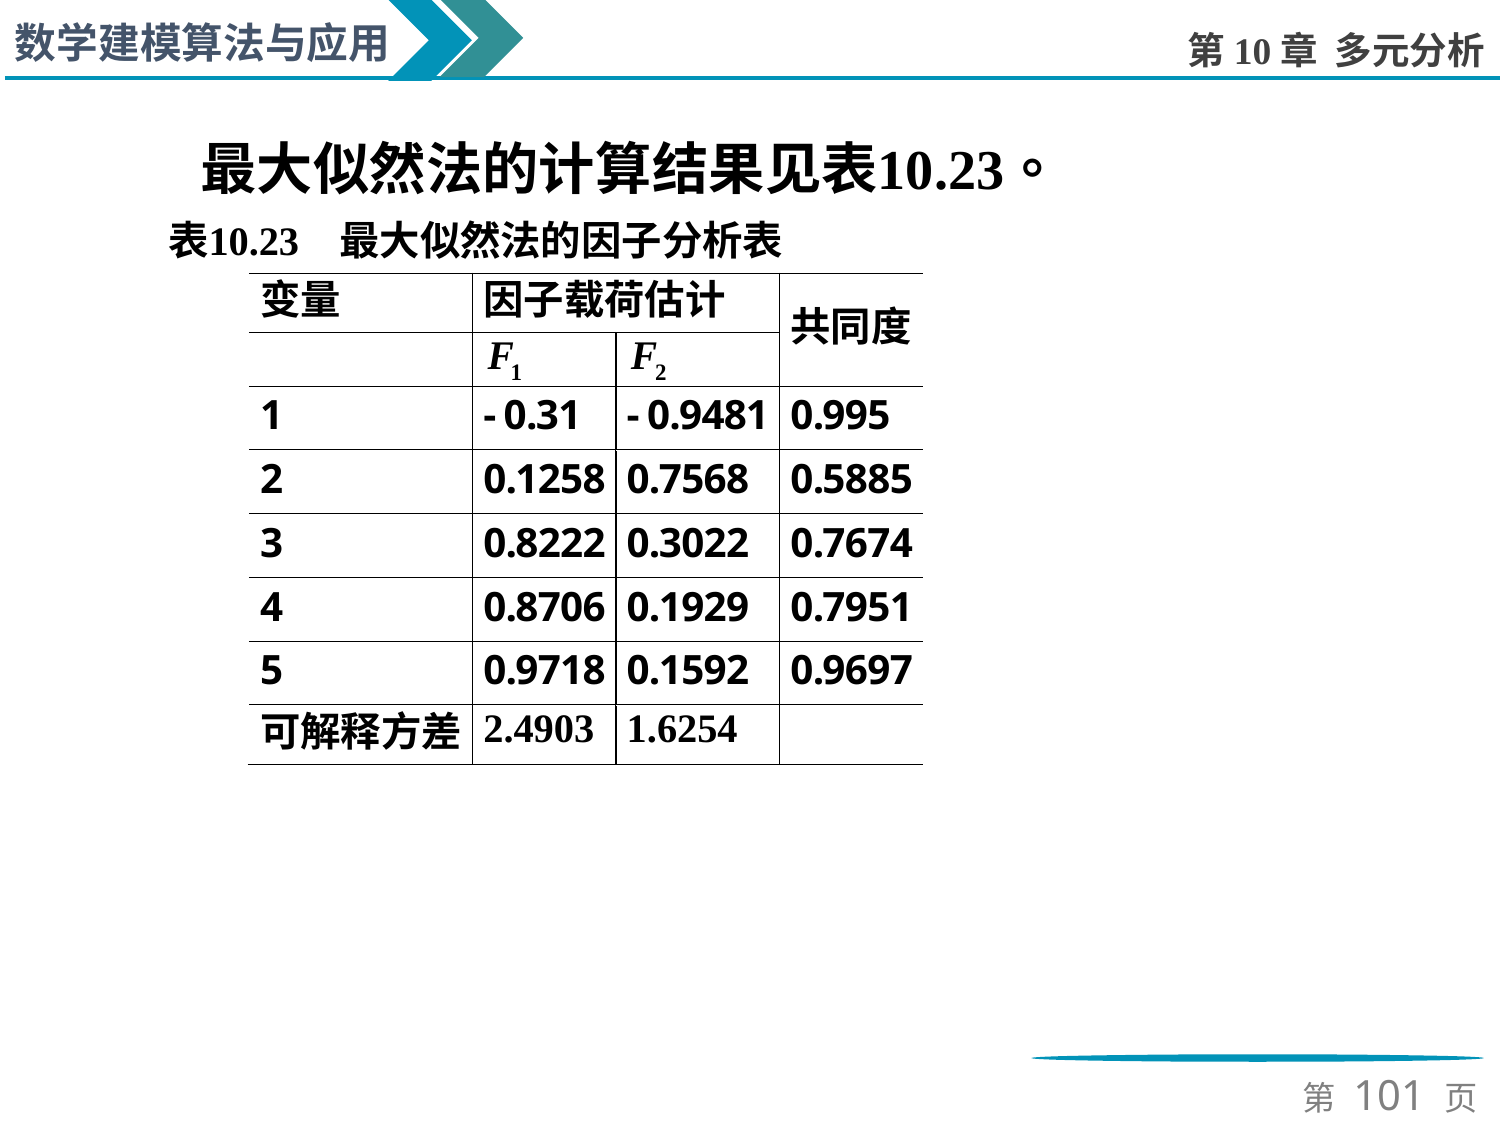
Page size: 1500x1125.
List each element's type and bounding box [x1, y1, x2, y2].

text_box [87, 132, 1377, 813]
